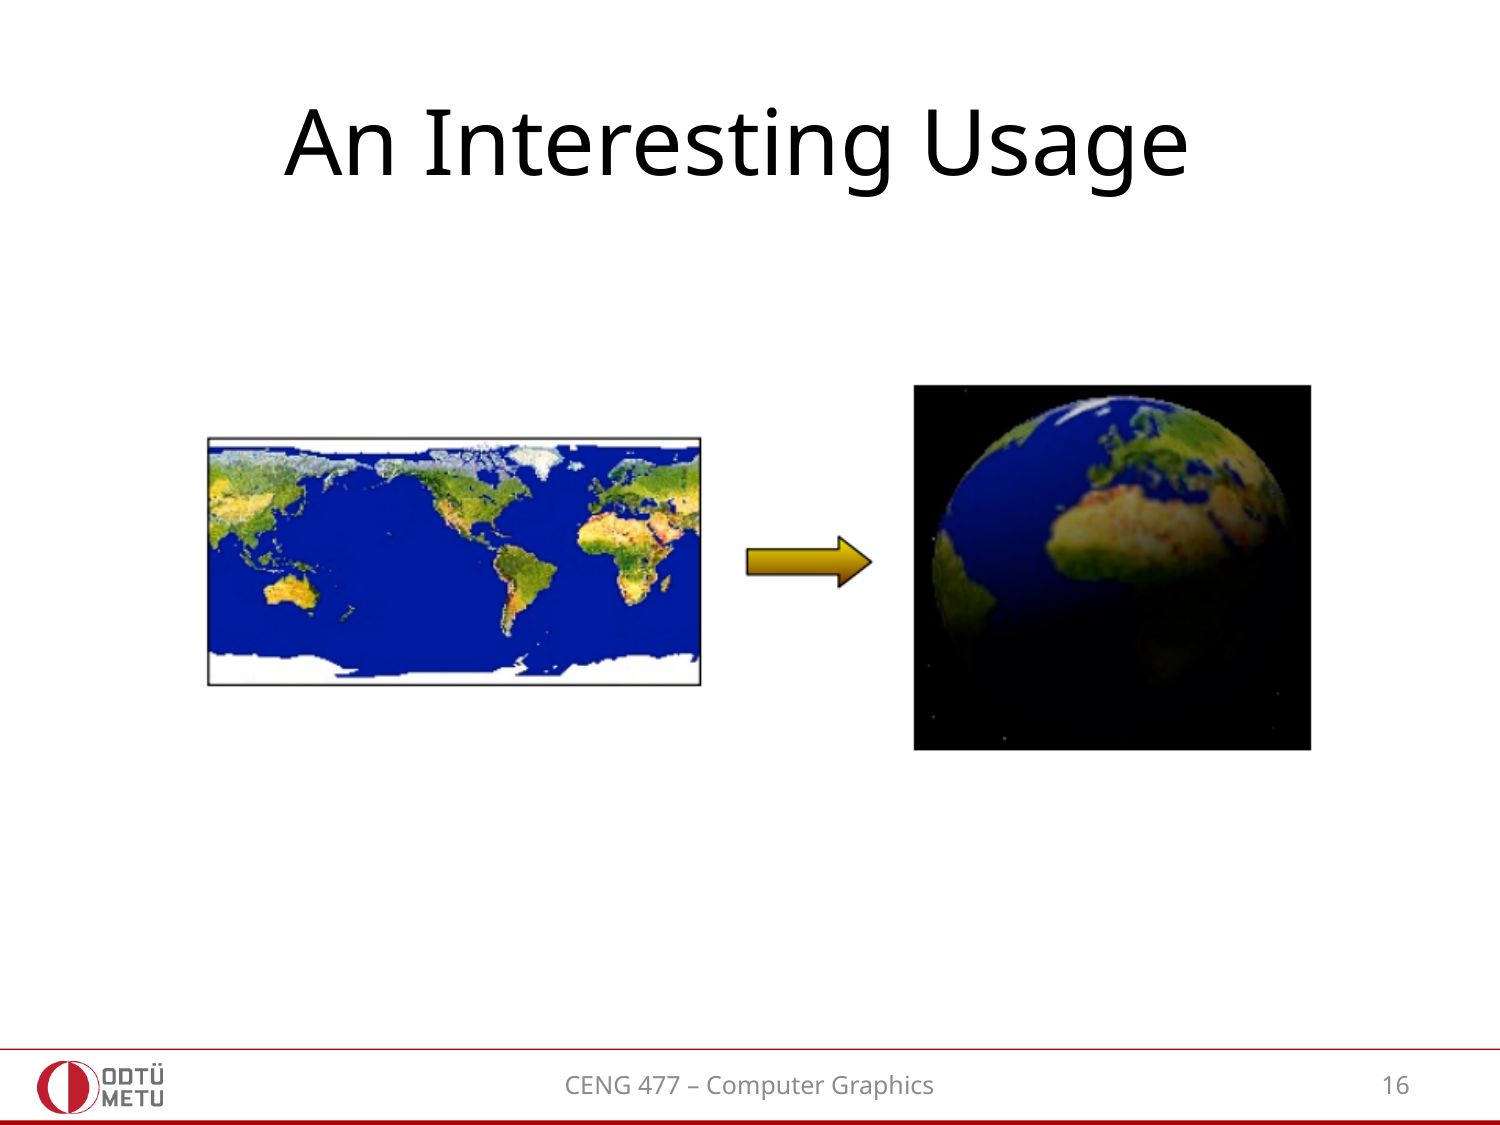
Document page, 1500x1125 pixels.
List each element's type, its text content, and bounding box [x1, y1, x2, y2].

title An Interesting Usage [75, 45, 1425, 233]
slide_number 16 [1074, 1056, 1425, 1117]
picture [173, 365, 1327, 760]
footer CENG 477 – Computer Graphics [512, 1056, 988, 1117]
picture [37, 1061, 163, 1114]
